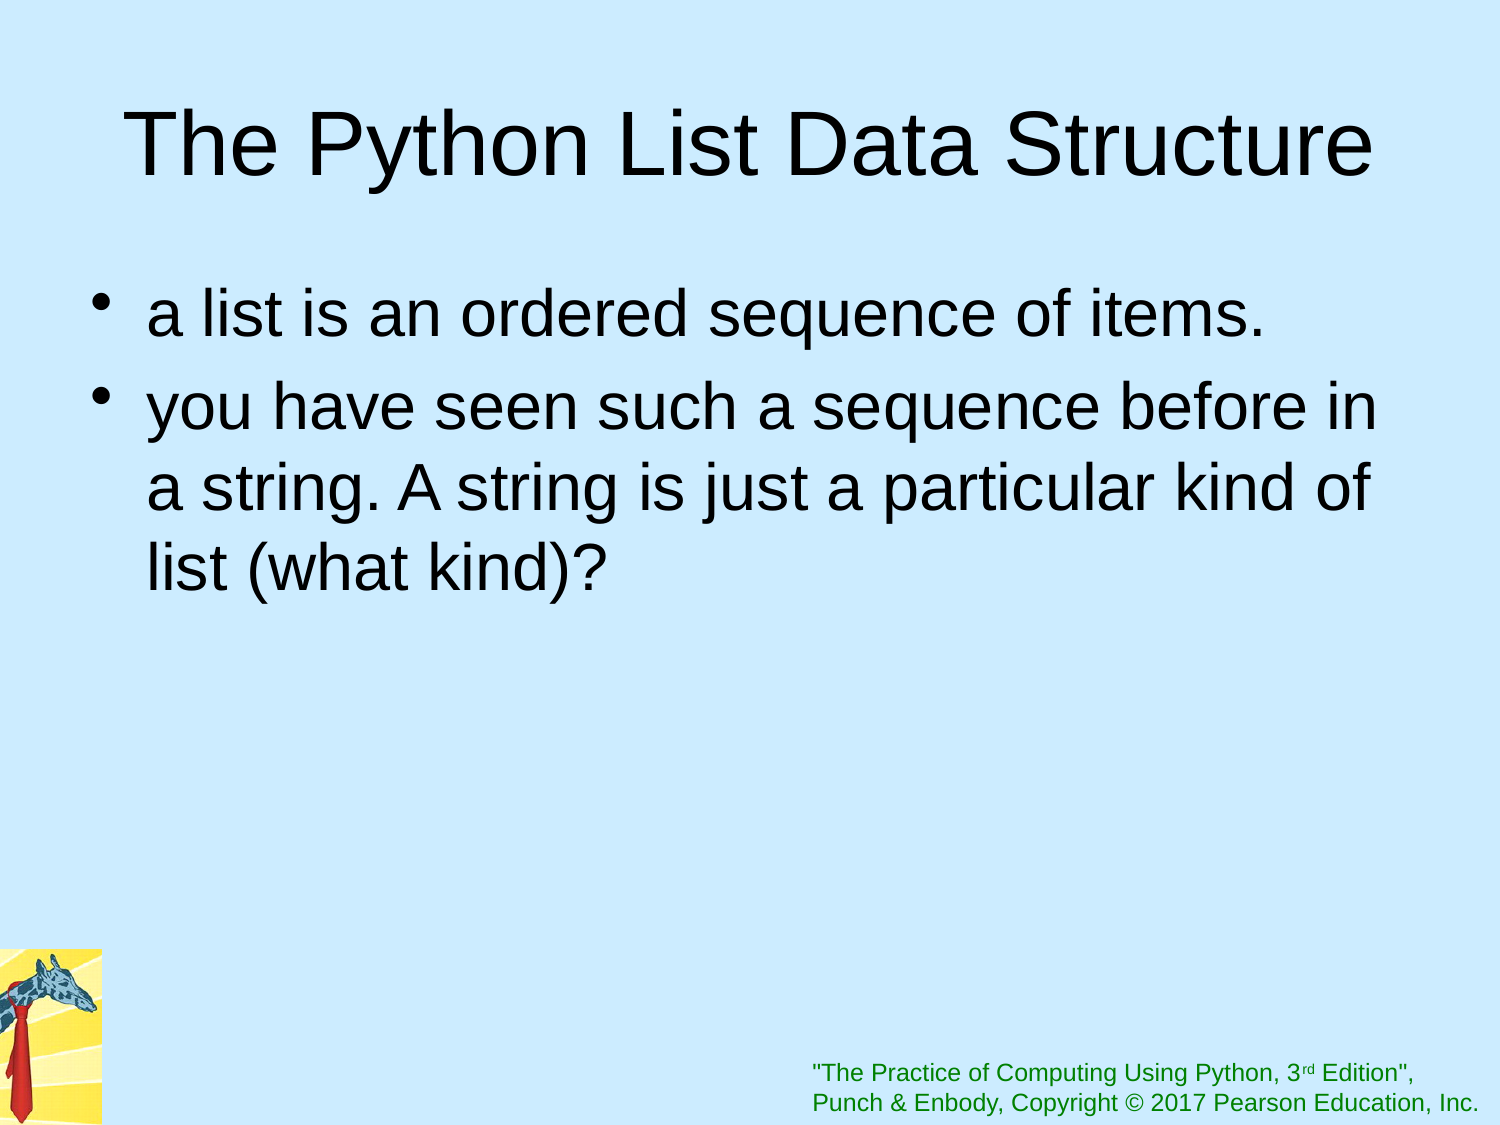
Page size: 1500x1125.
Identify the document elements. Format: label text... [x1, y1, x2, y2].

list a list is an ordered sequence of items. you have seen such a sequence before in a string. A string is just a particular kind of list (what kind)? [75, 262, 1425, 1005]
picture [0, 949, 102, 1125]
title The Python List Data Structure [75, 45, 1425, 233]
